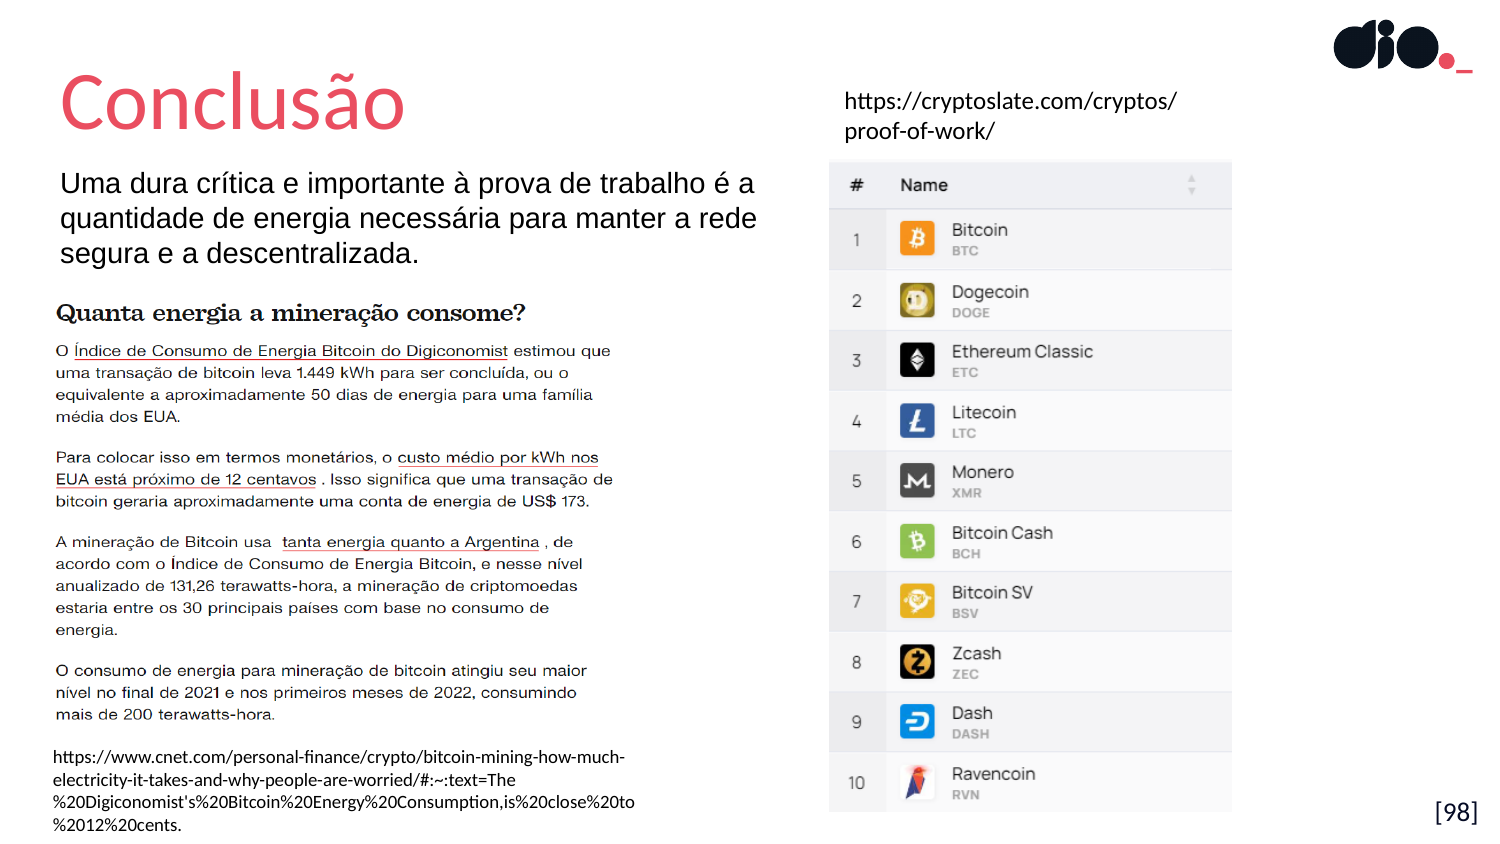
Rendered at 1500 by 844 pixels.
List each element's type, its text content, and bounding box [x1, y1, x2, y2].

picture [1333, 19, 1473, 74]
text_box Uma dura crítica e importante à prova de trabalho é a quantidade de energia necessária para manter a rede segura e a descentralizada. [45, 156, 813, 277]
text_box https://cryptoslate.com/cryptos/proof-of-work/ [894, 77, 1242, 152]
picture [829, 159, 1232, 812]
text_box Conclusão [45, 39, 894, 154]
text_box https://www.cnet.com/personal-finance/crypto/bitcoin-mining-how-much-electricity-it-takes-and-why-people-are-worried/#:~:text=The%20Digiconomist's%20Bitcoin%20Energy%20Consumption,is%20close%20to%2012%20cents. [38, 737, 658, 843]
picture [48, 292, 628, 730]
slide_number [98] [1403, 779, 1494, 844]
